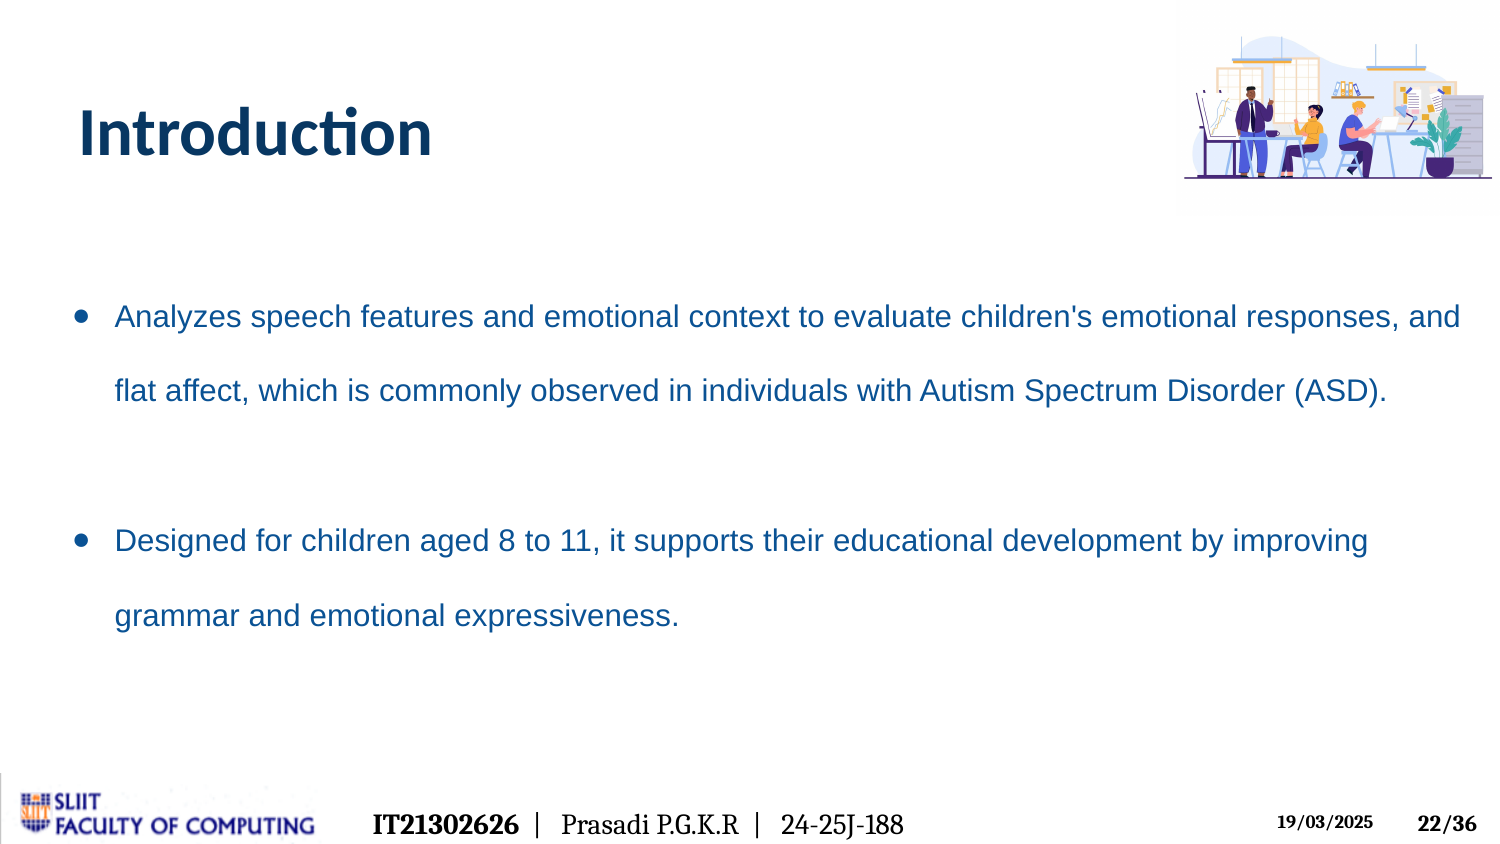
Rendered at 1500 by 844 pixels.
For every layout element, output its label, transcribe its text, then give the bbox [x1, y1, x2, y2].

picture [0, 773, 324, 844]
text_box IT21302626 | Prasadi P.G.K.R | 24-25J-188 [361, 804, 1099, 841]
slide_number 22/36 [1413, 807, 1500, 844]
title Introduction [76, 84, 534, 228]
text_box Analyzes speech features and emotional context to evaluate children's emotional responses, and flat affect, which is commonly observed in individuals with Autism Spectrum Disorder (ASD). Designed for children aged 8 to 11, it supports their educational development by improving grammar and emotional expressiveness. [58, 230, 1476, 633]
footer 19/03/2025 [1275, 809, 1414, 844]
picture [1176, 0, 1500, 216]
